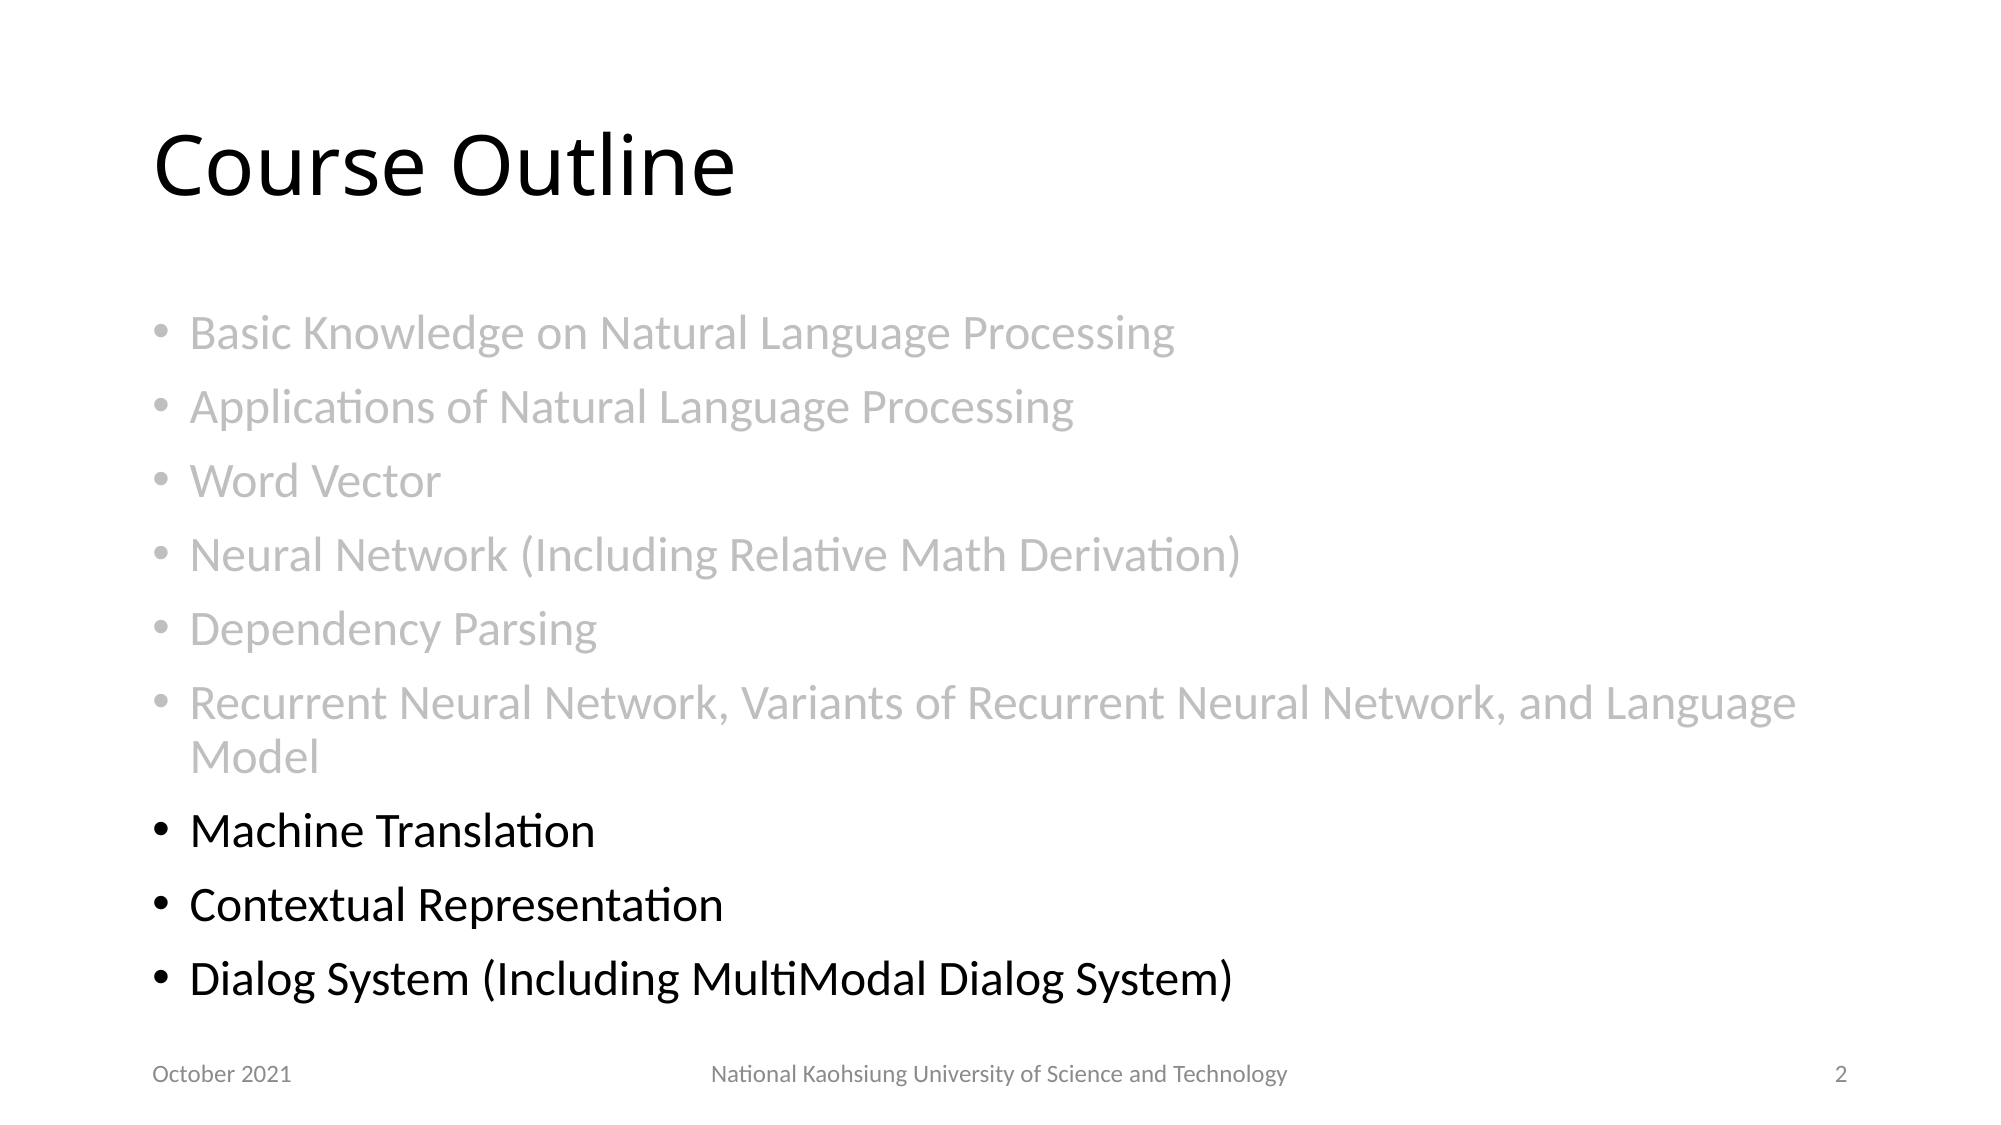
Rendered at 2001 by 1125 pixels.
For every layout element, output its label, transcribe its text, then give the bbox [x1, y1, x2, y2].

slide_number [137, 1042, 588, 1103]
list Basic Knowledge on Natural Language Processing Applications of Natural Language Processing Word Vector Neural Network (Including Relative Math Derivation) Dependency Parsing Recurrent Neural Network, Variants of Recurrent Neural Network, and Language Model Machine Translation Contextual Representation Dialog System (Including MultiModal Dialog System) [137, 299, 1863, 1014]
footer National Kaohsiung University of Science and Technology [662, 1042, 1338, 1103]
slide_number 2 [1412, 1042, 1863, 1103]
title Course Outline [137, 59, 1863, 278]
